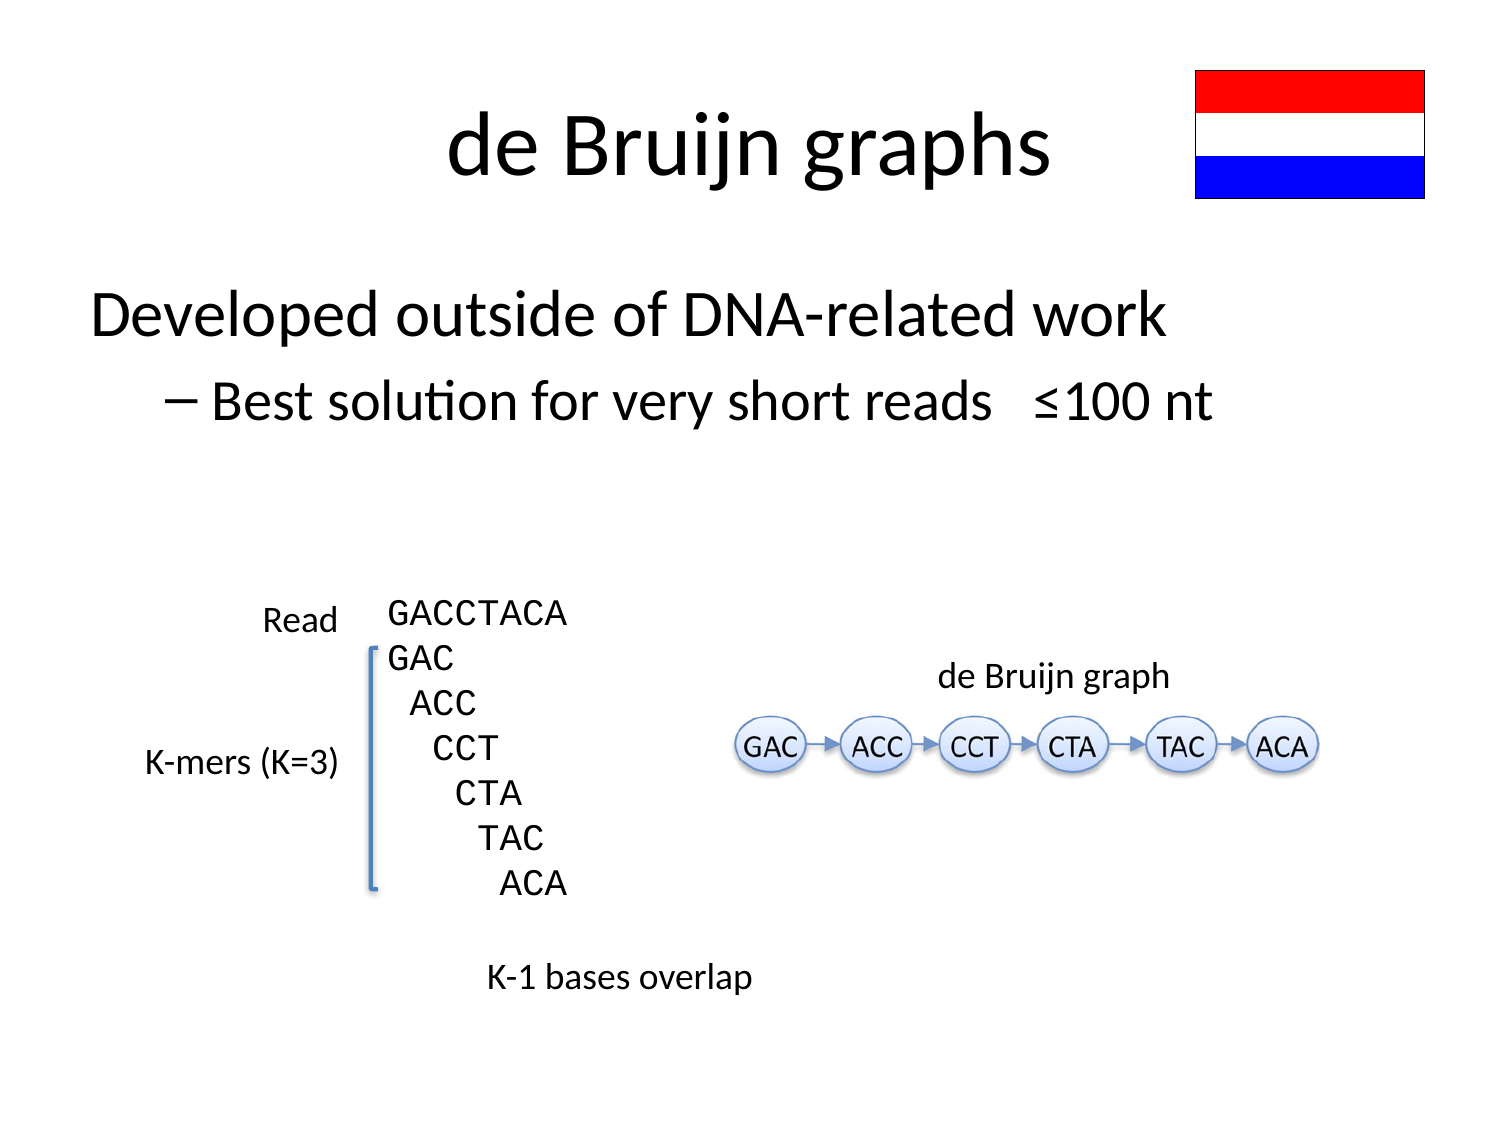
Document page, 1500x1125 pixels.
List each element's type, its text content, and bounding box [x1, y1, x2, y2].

text_box Read [247, 587, 354, 647]
picture [1195, 70, 1426, 199]
text_box K-1 bases overlap [472, 944, 769, 1004]
list Developed outside of DNA-related work Best solution for very short reads ≤100 nt [75, 262, 1425, 1005]
text_box [368, 645, 379, 892]
text_box K-mers (K=3) [130, 729, 355, 789]
title de Bruijn graphs [75, 45, 1425, 233]
text_box GACCTACA GAC ACC CCT CTA TAC ACA [372, 580, 583, 911]
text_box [723, 643, 1320, 822]
